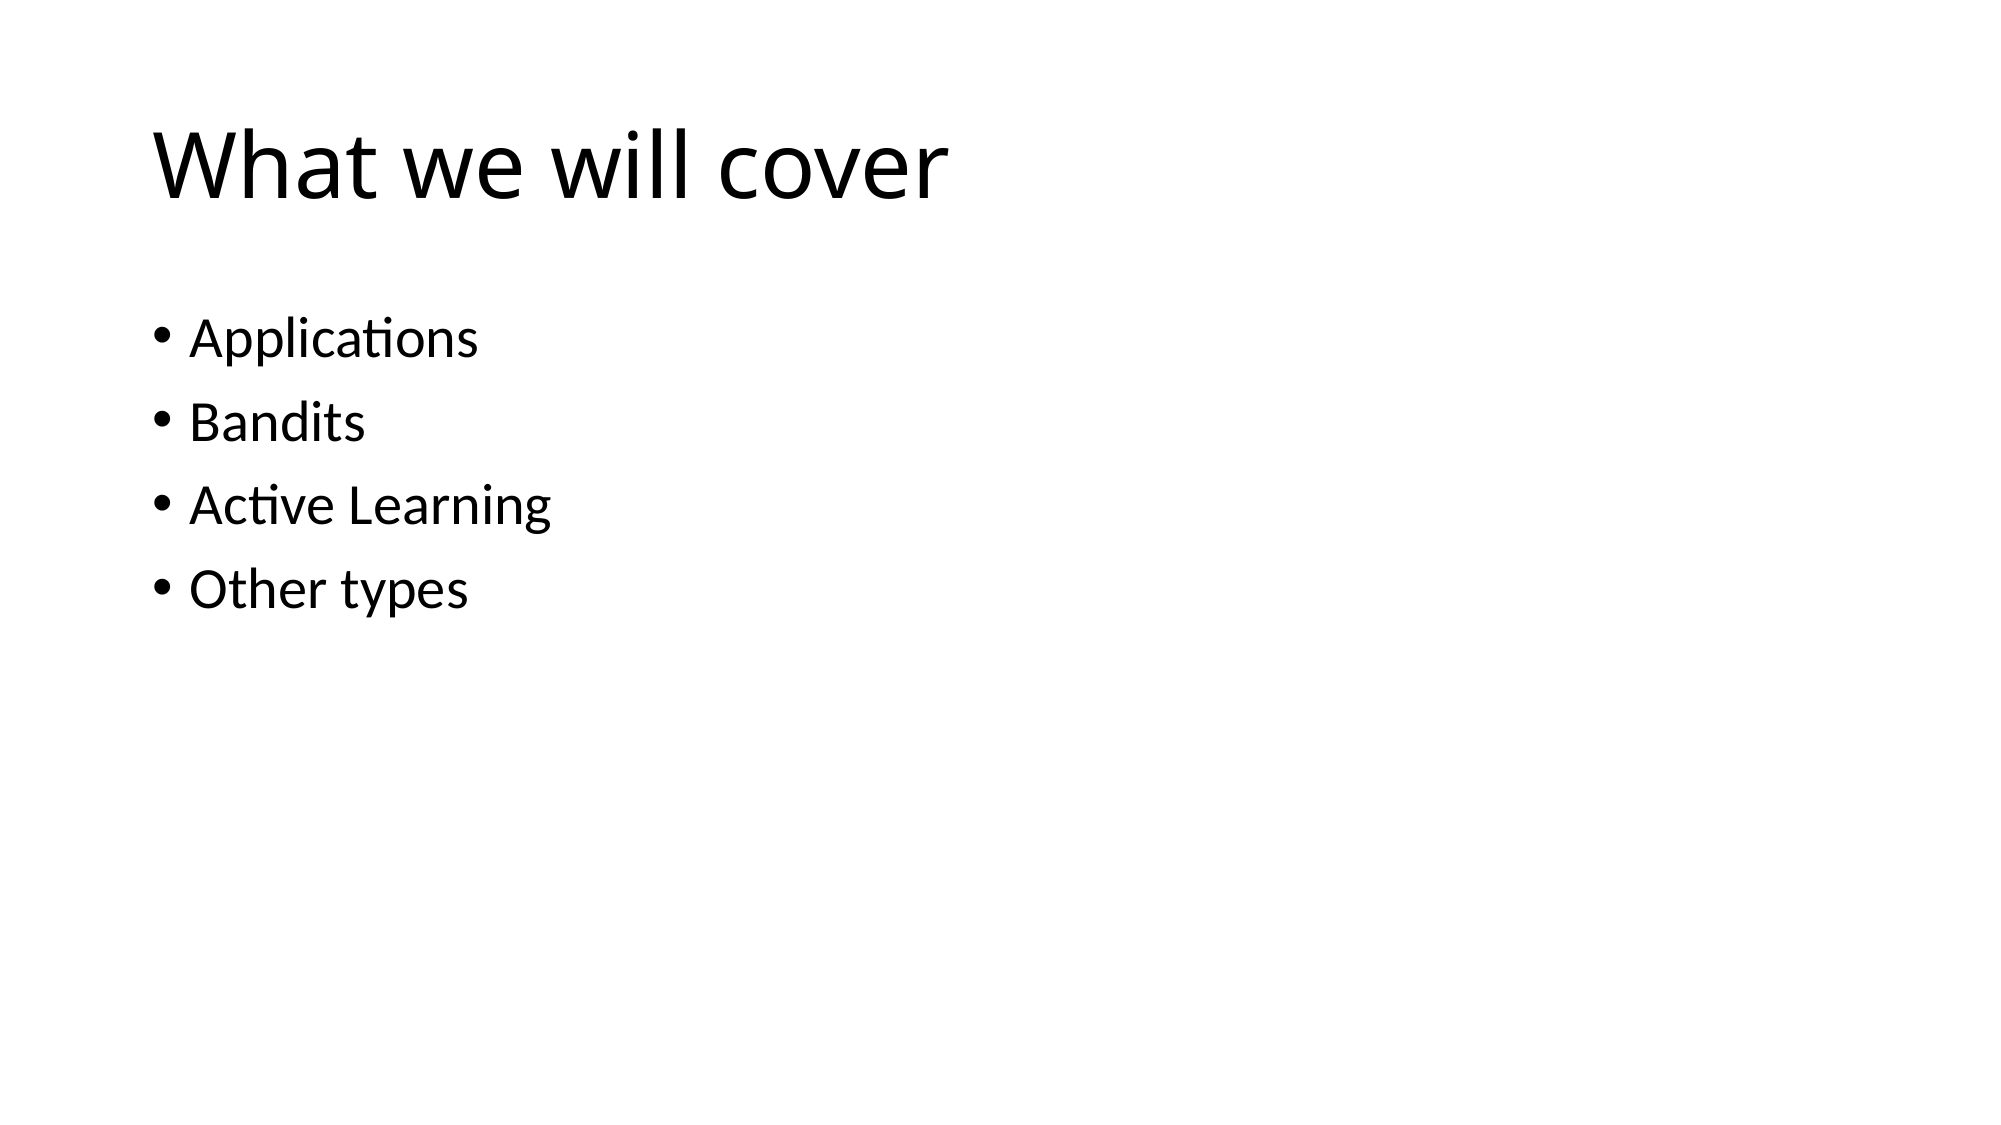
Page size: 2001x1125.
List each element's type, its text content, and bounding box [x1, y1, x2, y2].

title What we will cover [137, 59, 1863, 278]
list Applications Bandits Active Learning Other types [137, 299, 1863, 1014]
